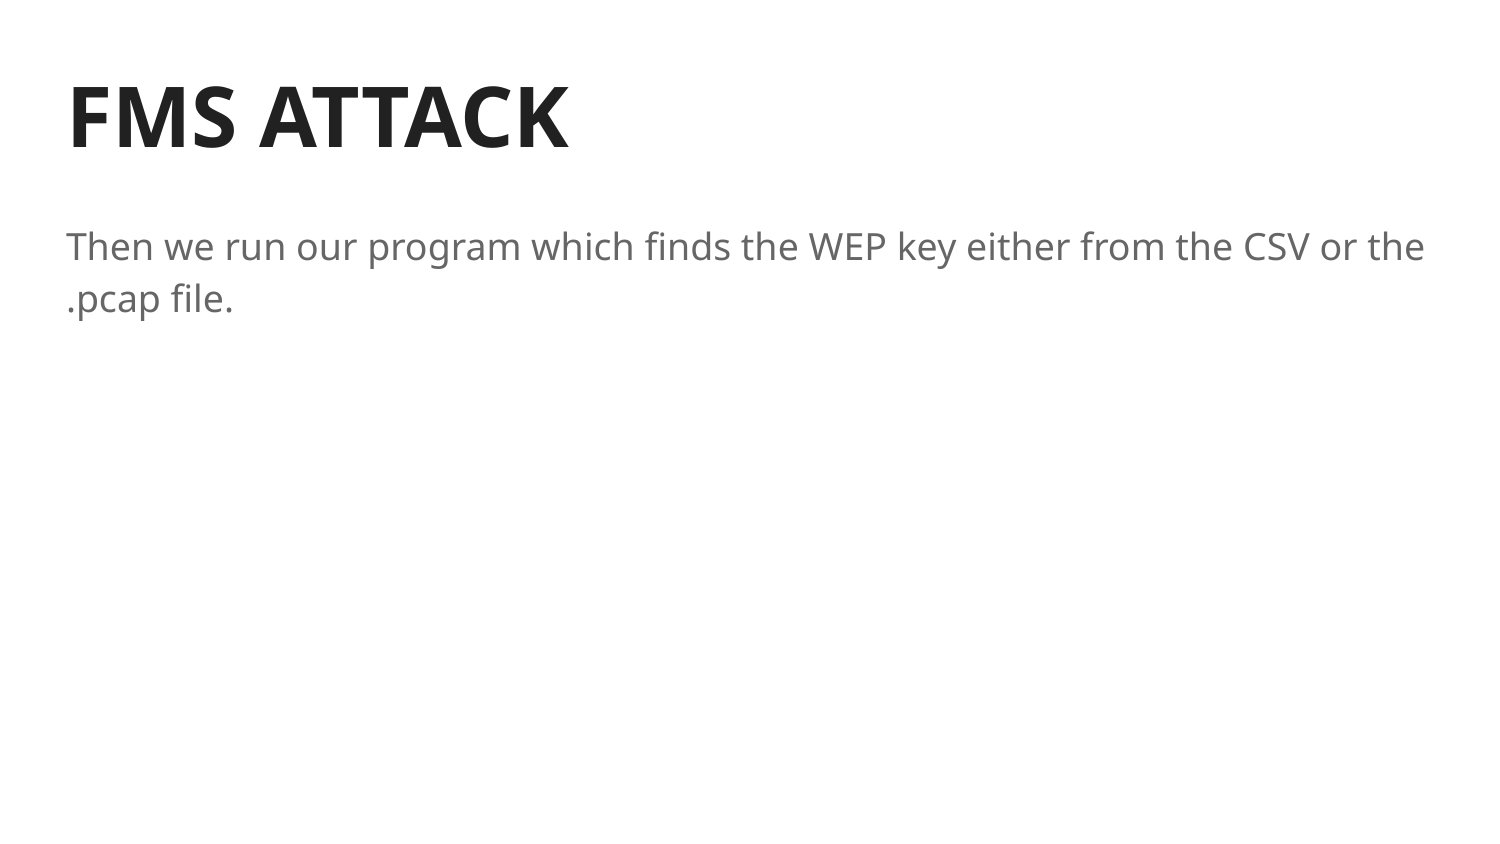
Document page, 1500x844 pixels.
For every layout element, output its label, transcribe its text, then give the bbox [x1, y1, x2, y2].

list Then we run our program which finds the WEP key either from the CSV or the .pcap file. [51, 201, 1449, 750]
title FMS ATTACK [51, 48, 1449, 180]
